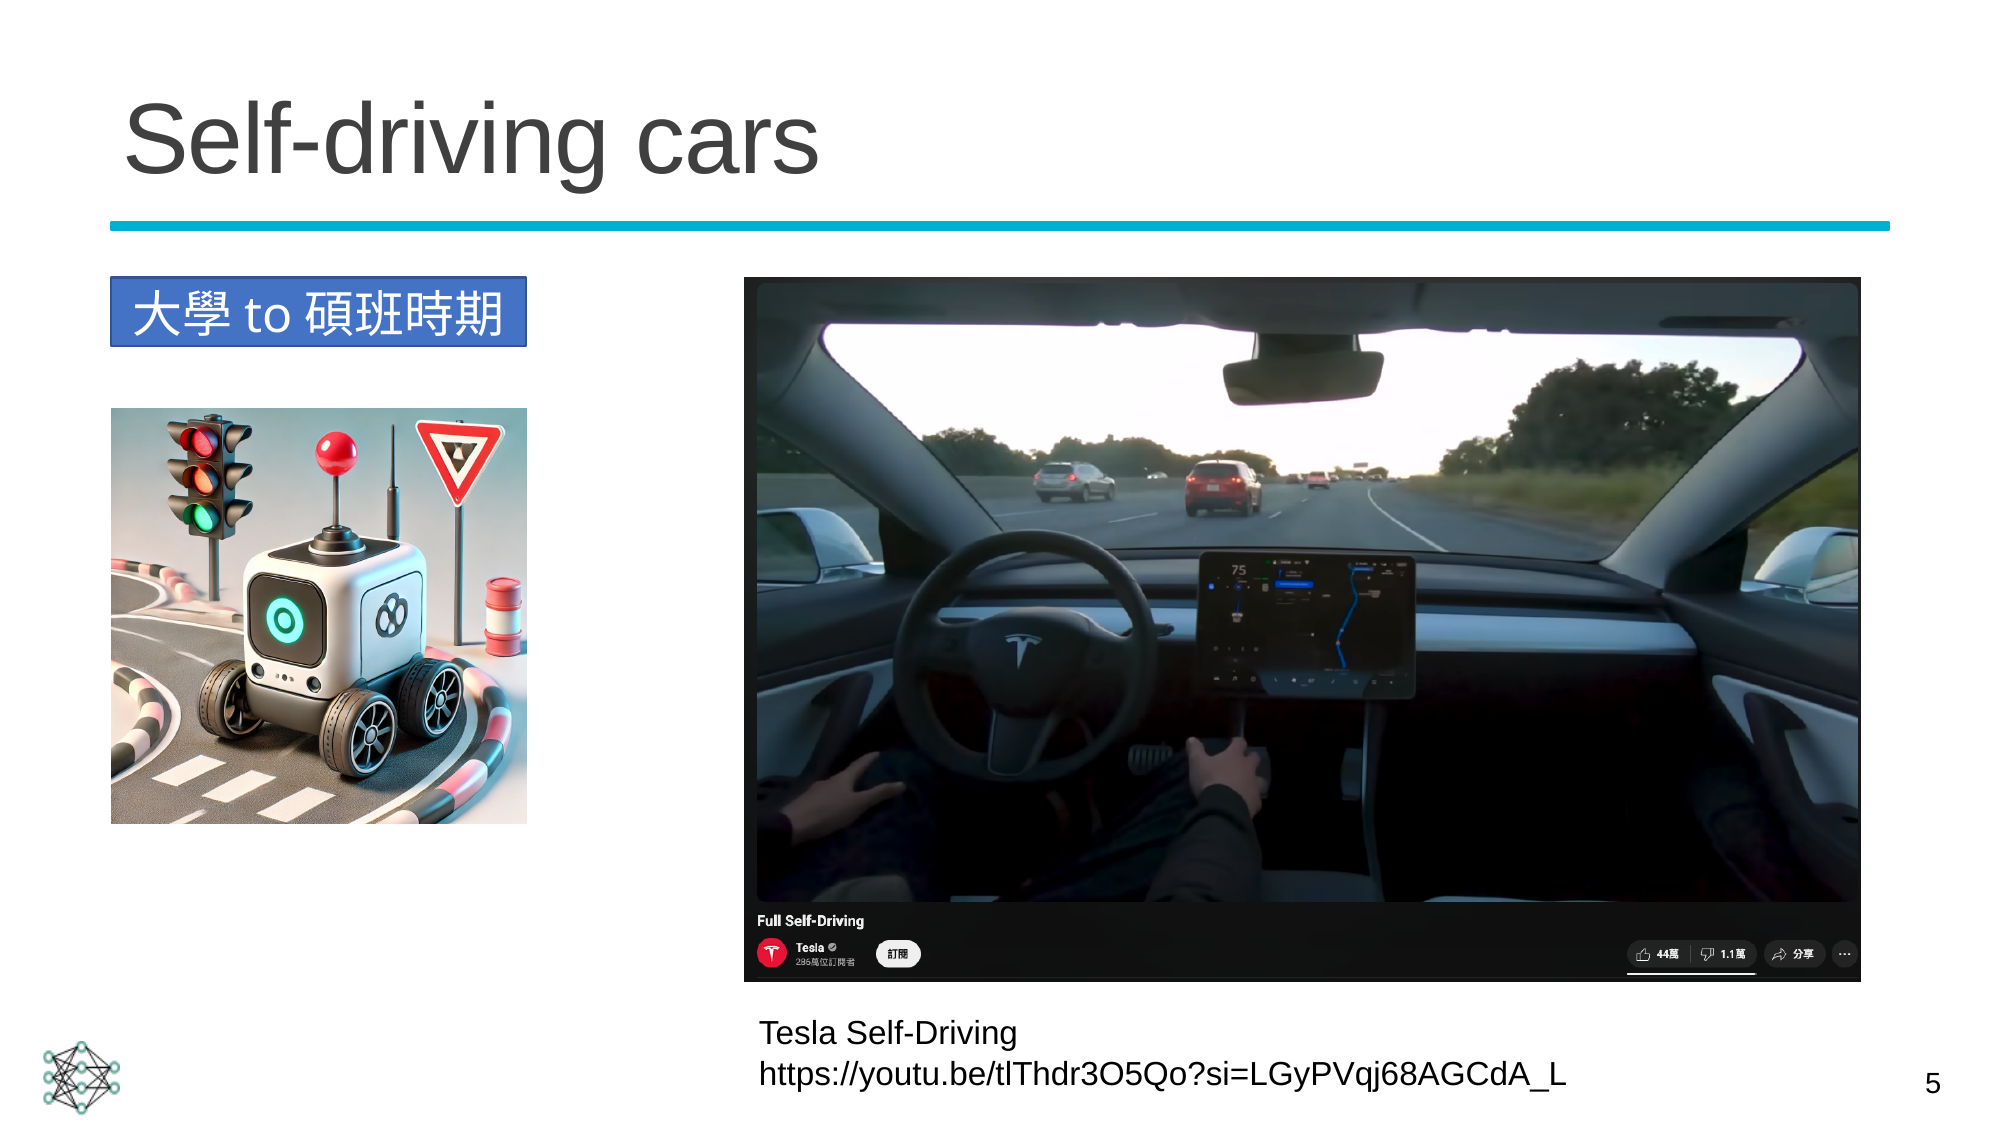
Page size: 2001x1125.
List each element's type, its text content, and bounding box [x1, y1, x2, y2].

picture [743, 277, 1861, 983]
picture [110, 408, 527, 825]
picture [43, 1041, 120, 1116]
text_box 大學to碩班時期 [110, 276, 527, 347]
title Self-driving cars [107, 58, 1899, 228]
text_box Tesla Self-Driving https://youtu.be/tlThdr3O5Qo?si=LGyPVqj68AGCdA_L [744, 1004, 1650, 1099]
slide_number 5 [1740, 1052, 1957, 1113]
